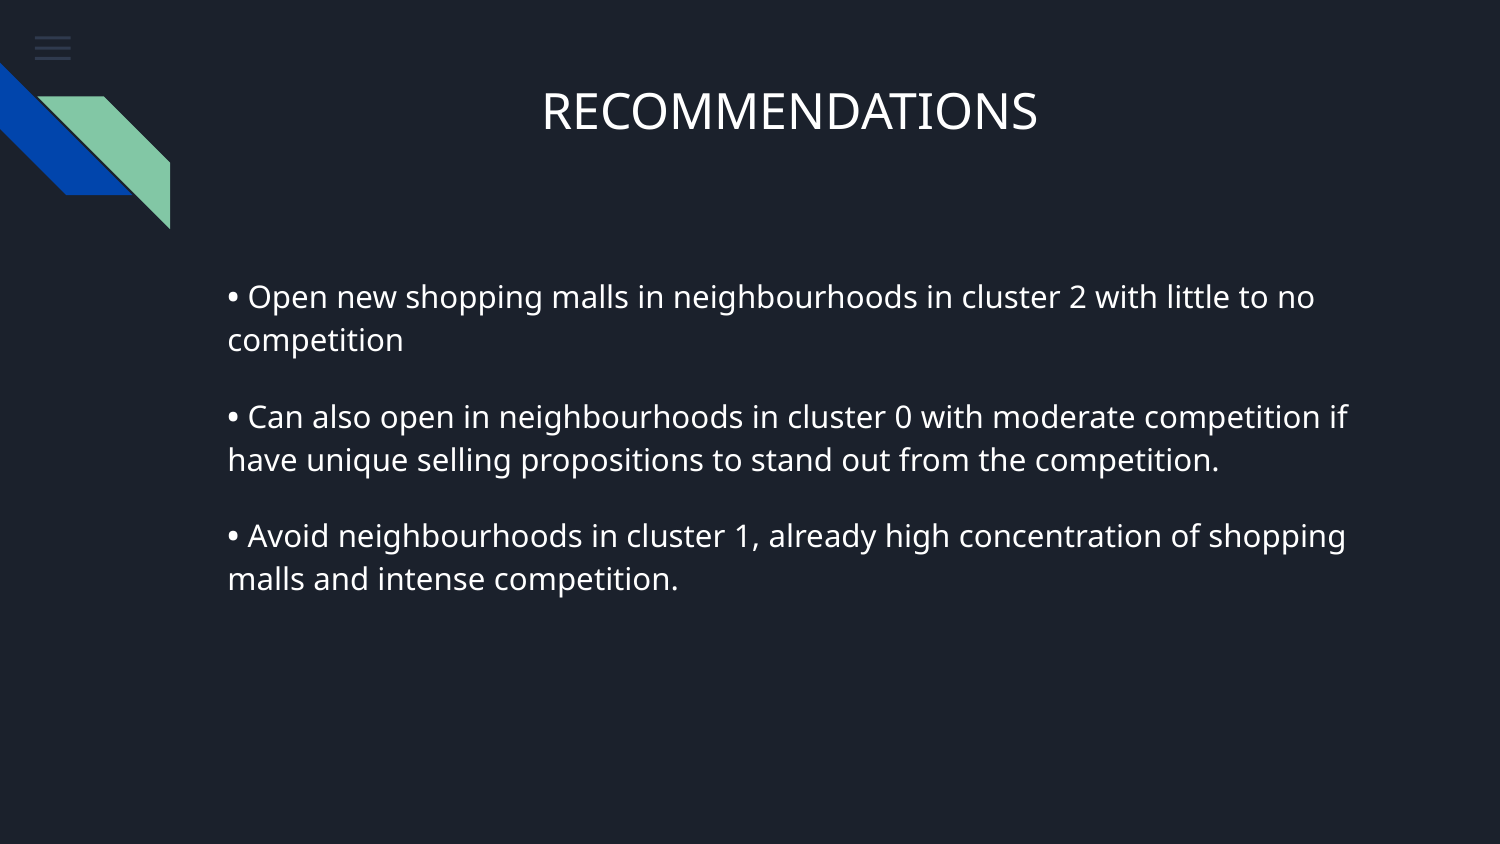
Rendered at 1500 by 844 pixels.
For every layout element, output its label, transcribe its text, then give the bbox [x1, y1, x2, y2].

text_box • Open new shopping malls in neighbourhoods in cluster 2 with little to no competition • Can also open in neighbourhoods in cluster 0 with moderate competition if have unique selling propositions to stand out from the competition. • Avoid neighbourhoods in cluster 1, already high concentration of shopping malls and intense competition. [212, 257, 1368, 735]
text_box RECOMMENDATIONS [212, 64, 1368, 215]
